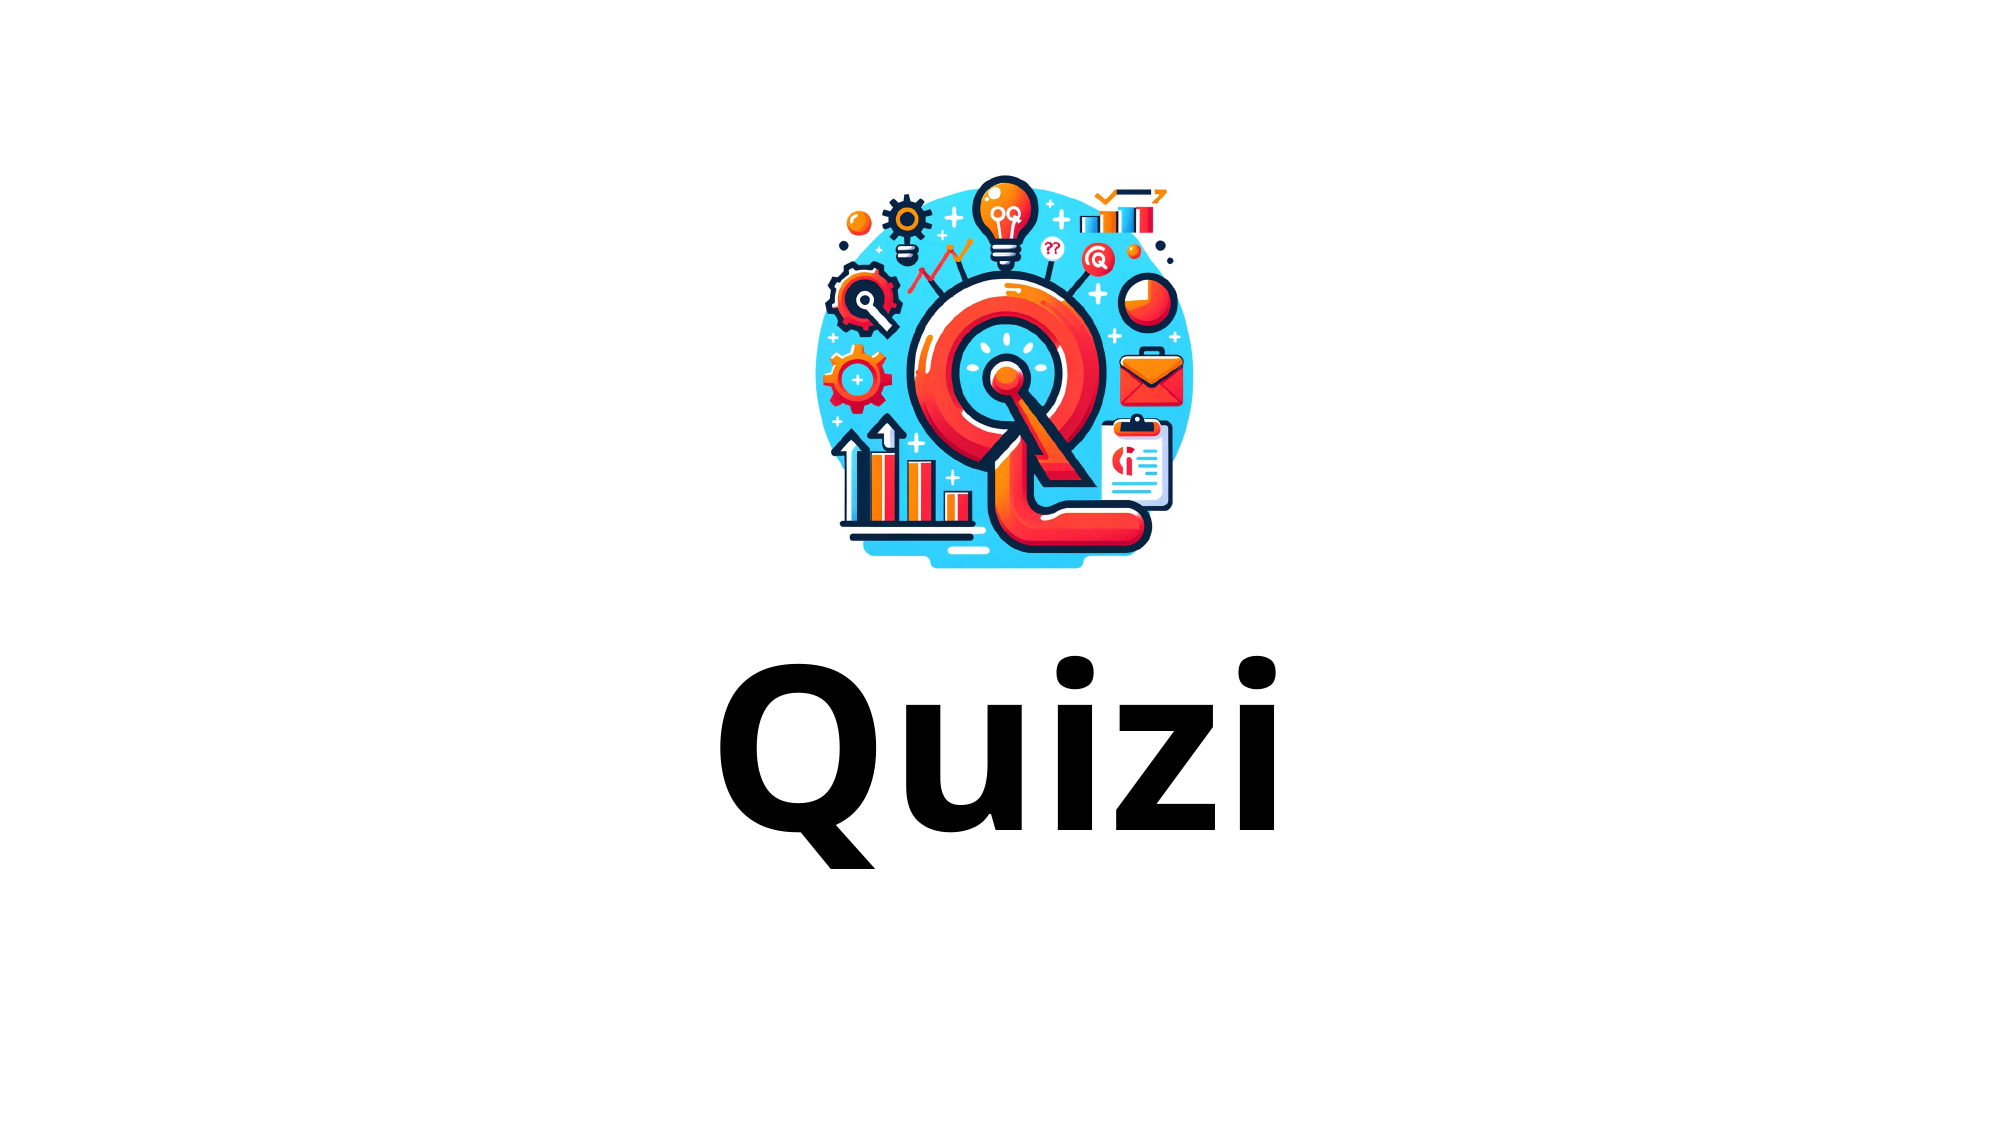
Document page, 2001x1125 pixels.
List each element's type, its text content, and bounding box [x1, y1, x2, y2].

title Quizi [677, 621, 1323, 888]
picture [757, 136, 1243, 621]
